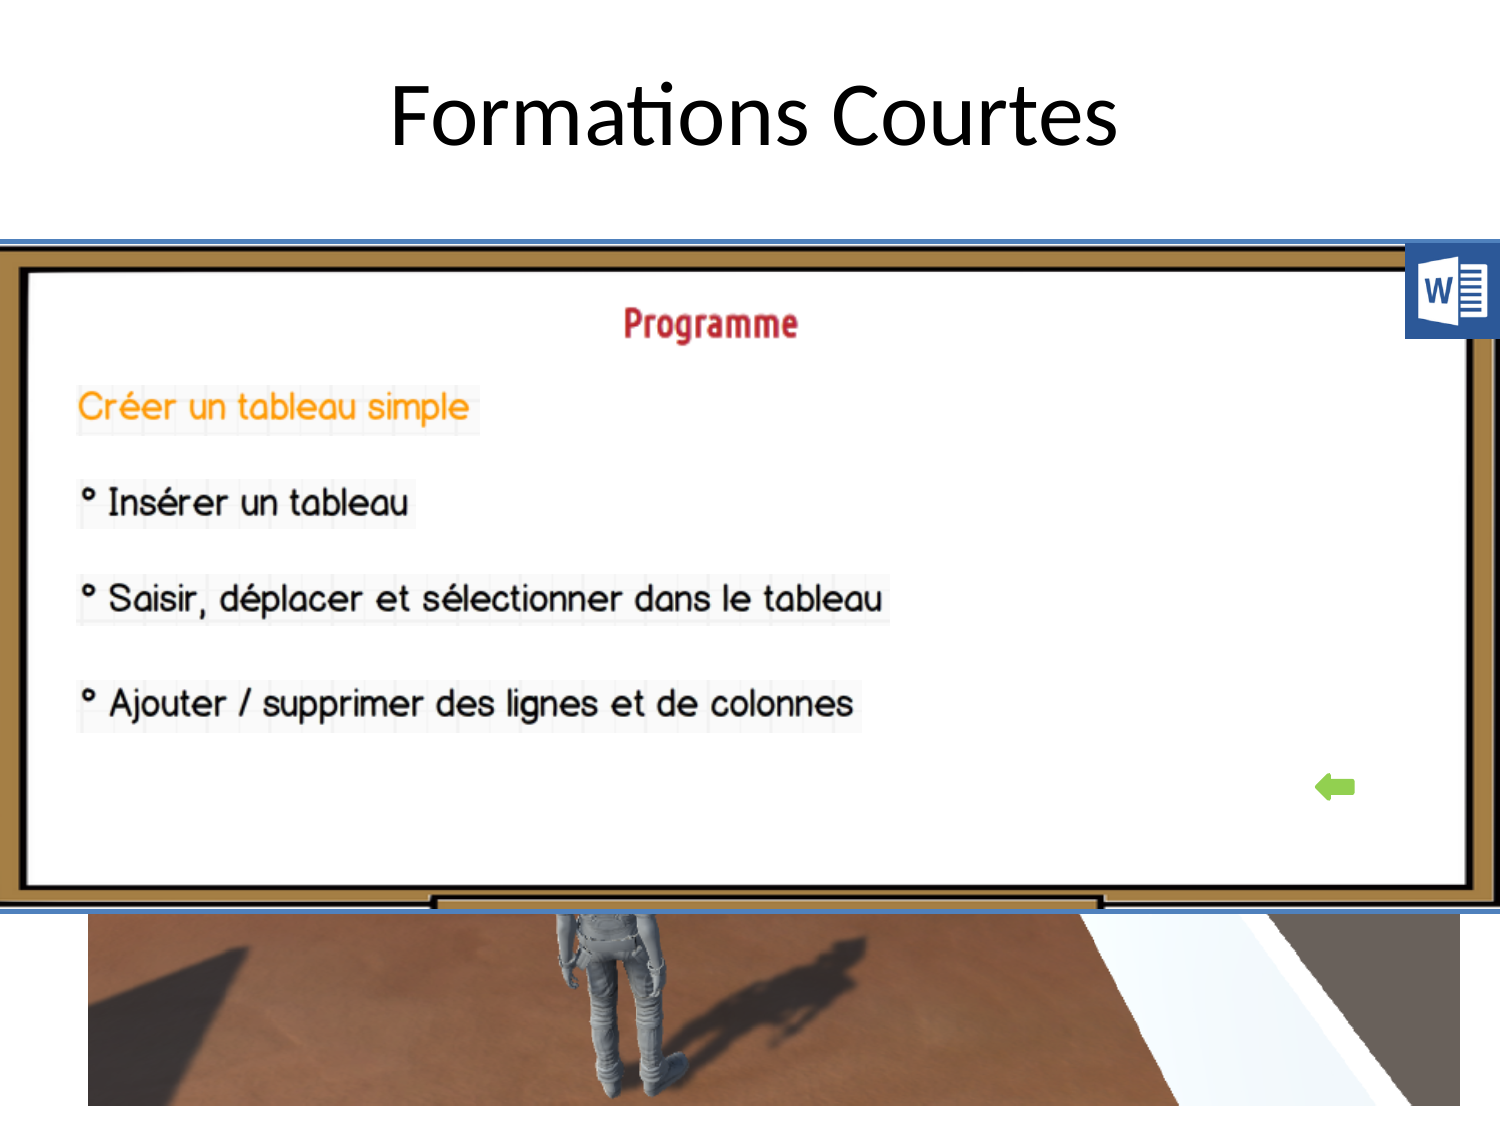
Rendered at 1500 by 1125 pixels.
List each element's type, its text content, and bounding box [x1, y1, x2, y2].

picture [0, 243, 1500, 910]
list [88, 919, 1460, 1107]
title Formations Courtes [75, 45, 1436, 173]
